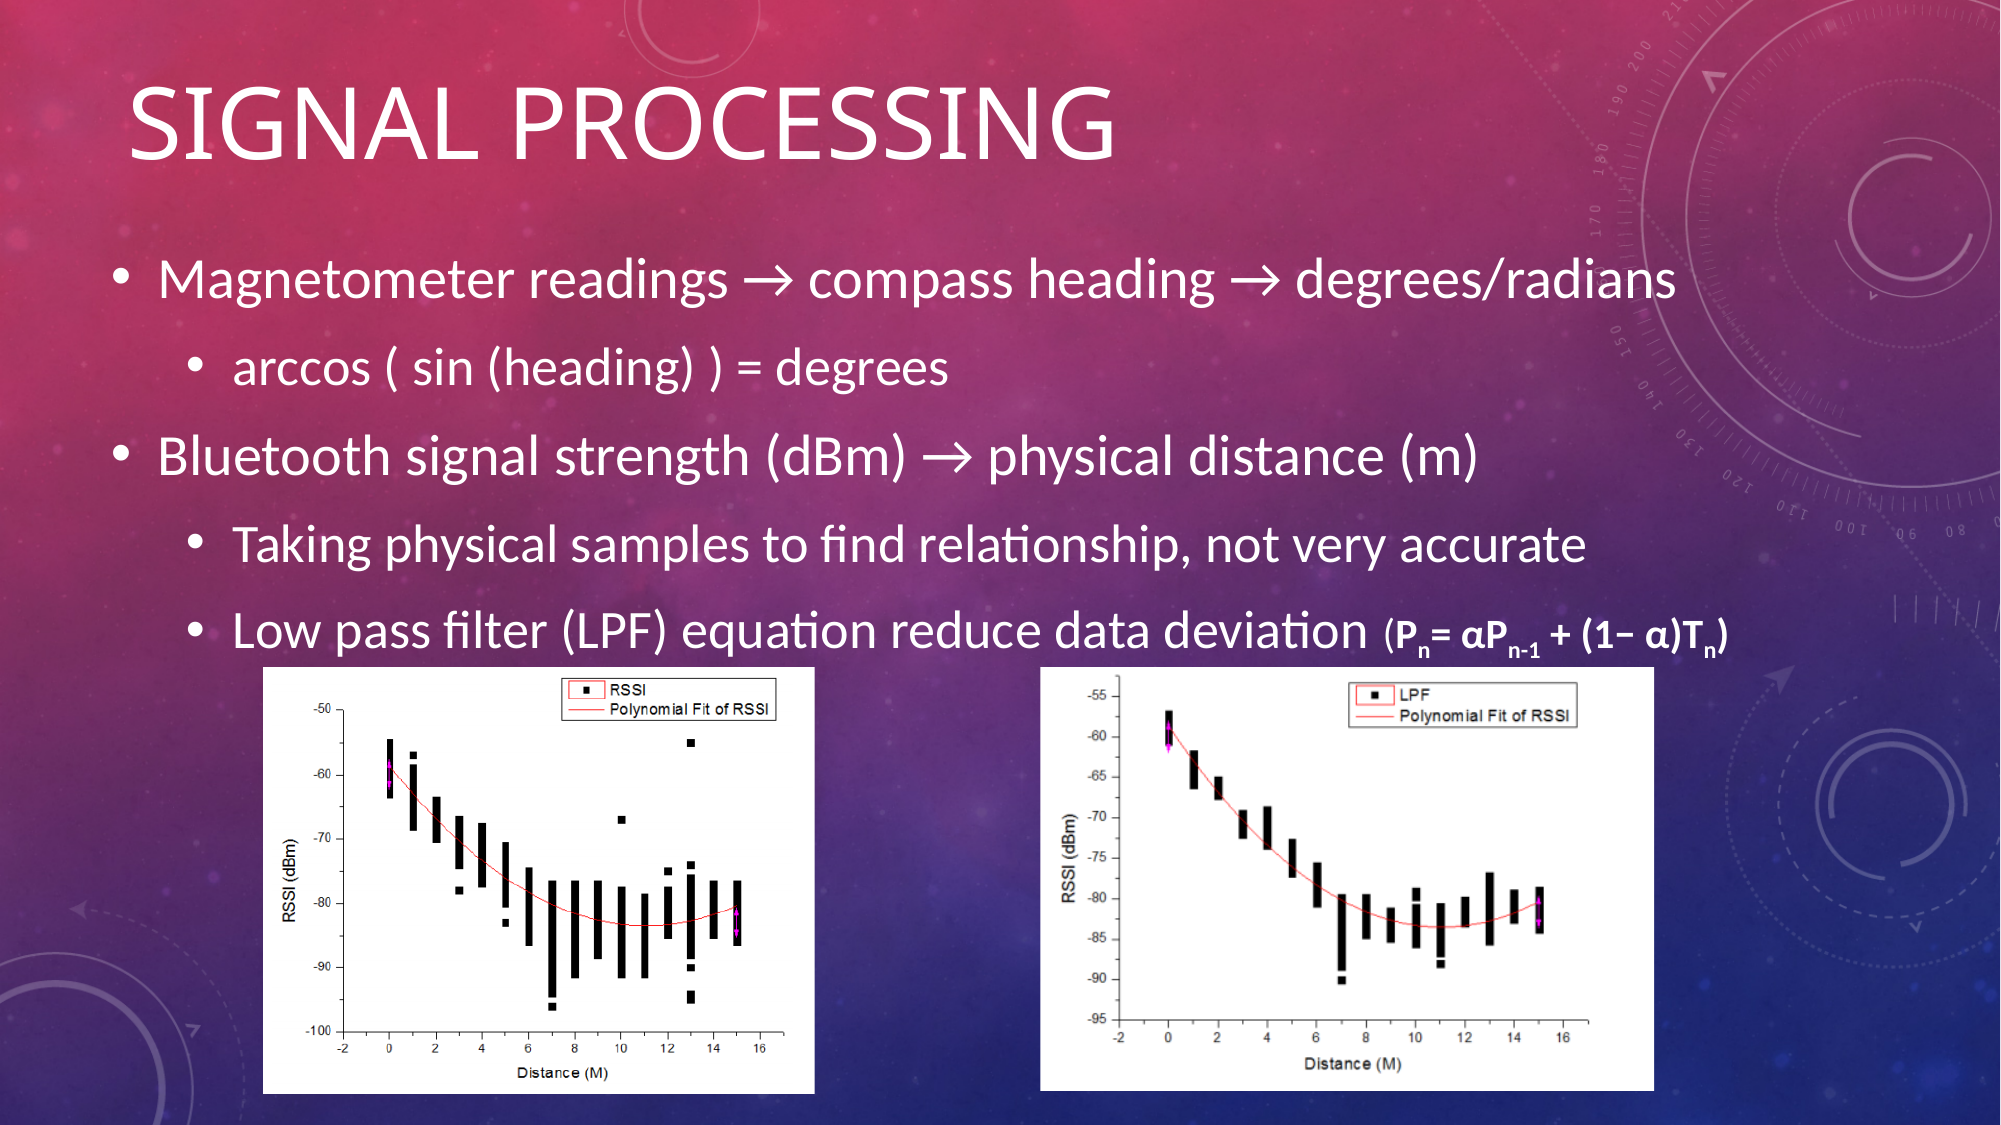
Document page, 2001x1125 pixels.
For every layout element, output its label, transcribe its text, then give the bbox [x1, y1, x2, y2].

list Magnetometer readings → compass heading → degrees/radians arccos ( sin (heading) ) = degrees Bluetooth signal strength (dBm) → physical distance (m) Taking physical samples to find relationship, not very accurate Low pass filter (LPF) equation reduce data deviation (Ρn= αΡn-1 + (1− α)Τn) [95, 233, 1758, 699]
title Signal Processing [112, 0, 1775, 239]
picture [0, 0, 2001, 1125]
